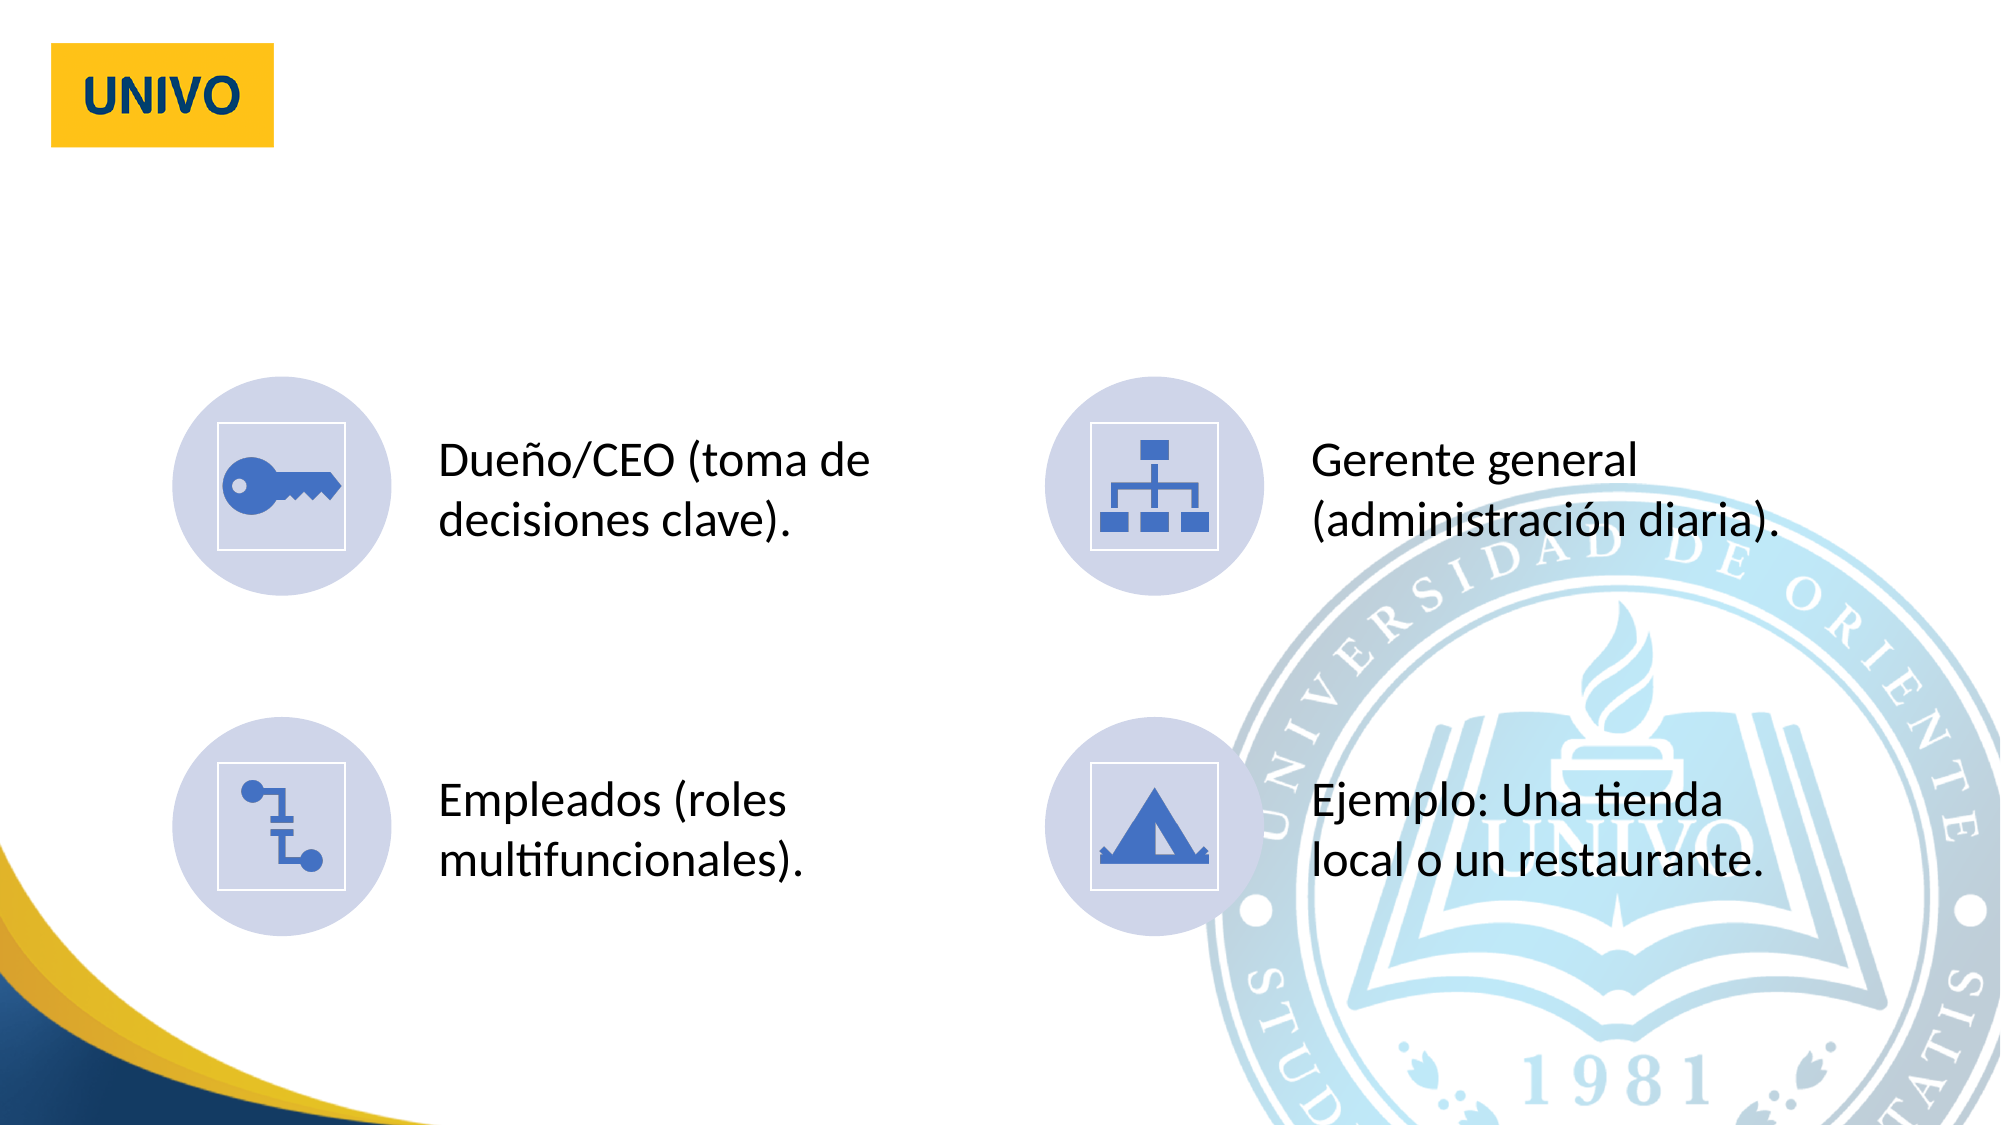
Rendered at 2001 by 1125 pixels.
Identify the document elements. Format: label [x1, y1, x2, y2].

picture [0, 0, 2001, 1125]
list [137, 299, 1863, 1014]
